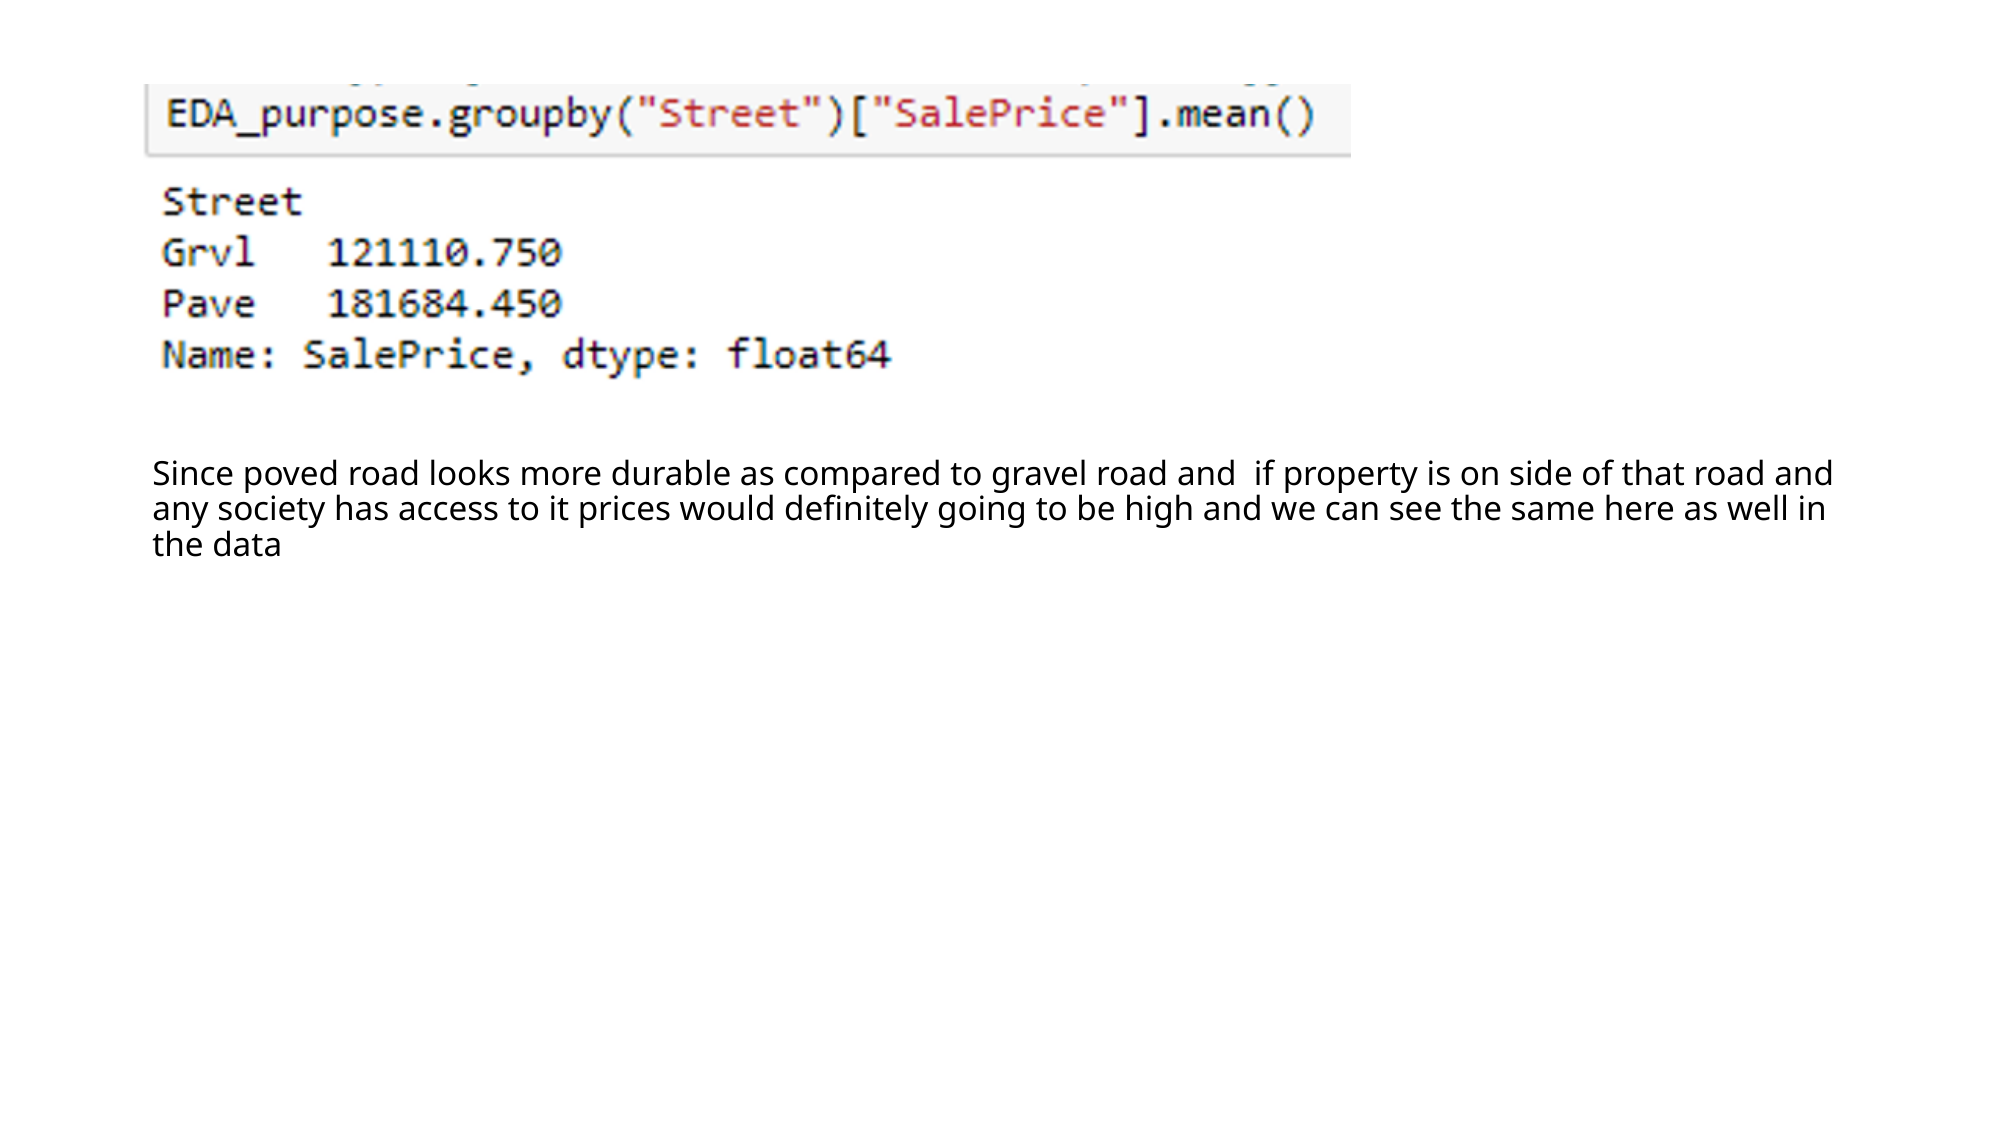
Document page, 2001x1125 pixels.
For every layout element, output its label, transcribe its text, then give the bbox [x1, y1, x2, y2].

title Since poved road looks more durable as compared to gravel road and if property is on side of that road and any society has access to it prices would definitely going to be high and we can see the same here as well in the data [137, 401, 1863, 619]
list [136, 84, 1351, 402]
